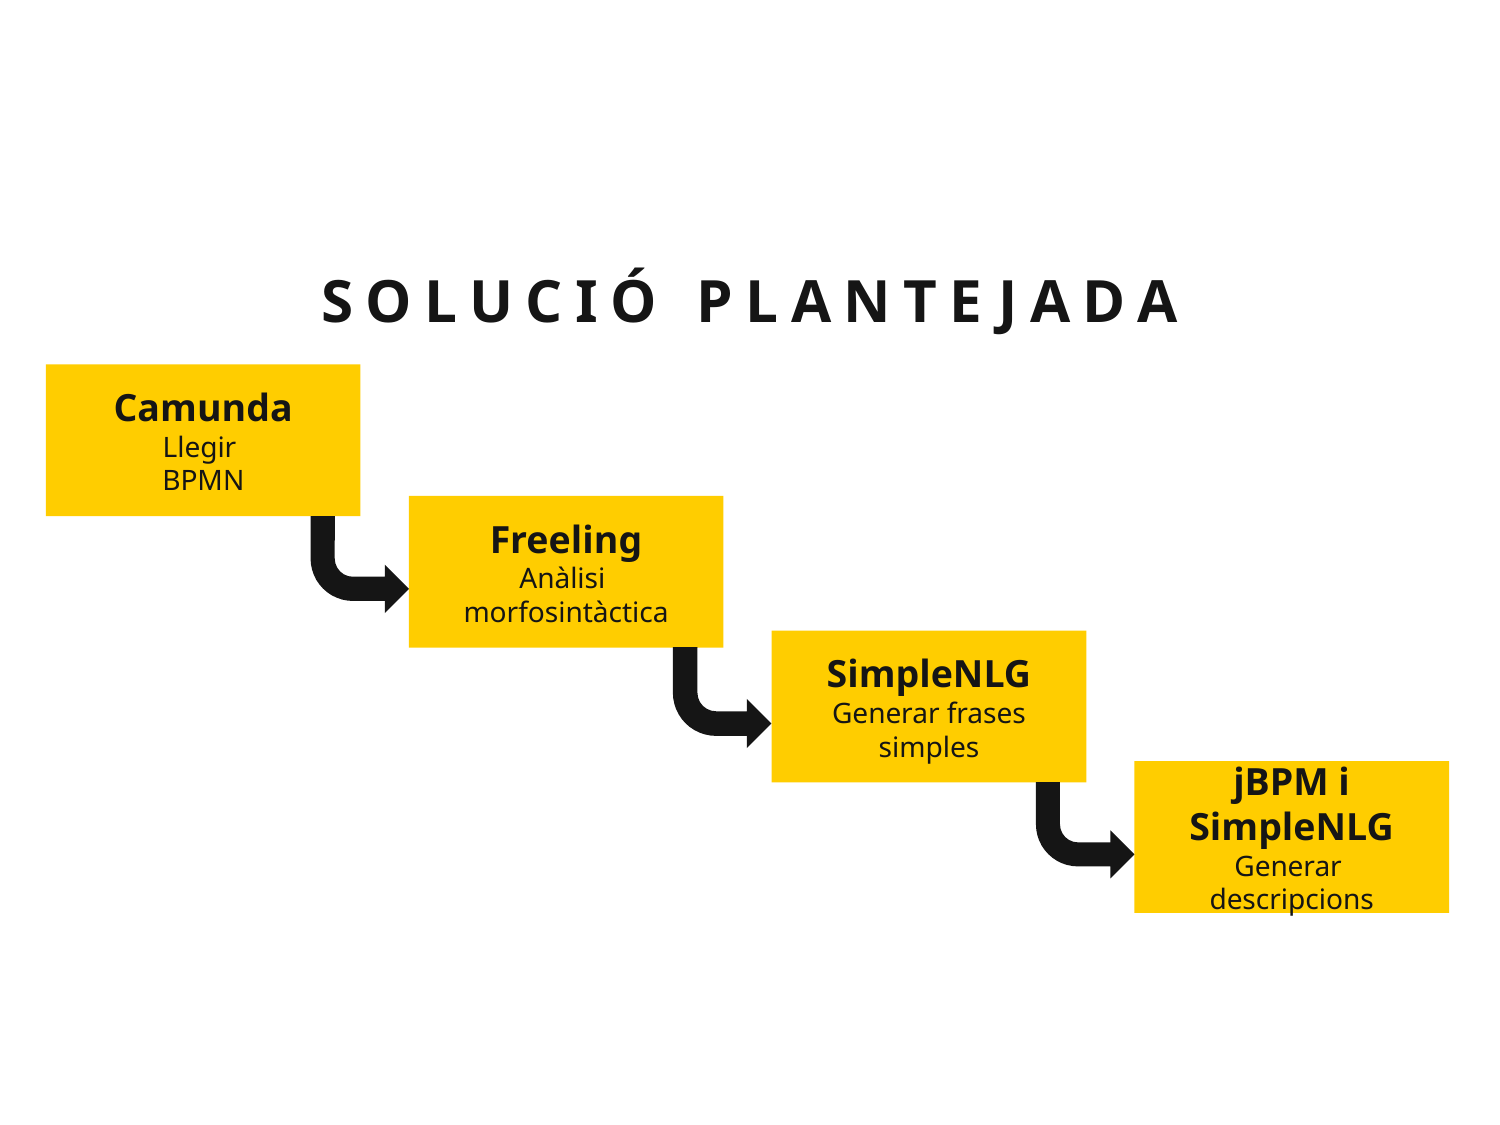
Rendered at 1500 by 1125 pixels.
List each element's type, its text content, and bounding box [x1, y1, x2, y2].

text_box [671, 646, 773, 751]
text_box jBPM i SimpleNLG Generar descripcions [1133, 760, 1450, 914]
text_box [0, 140, 1500, 985]
text_box SimpleNLG Generar frases simples [771, 630, 1087, 783]
text_box [309, 515, 411, 616]
text_box Freeling Anàlisi morfosintàctica [408, 495, 724, 649]
text_box [1034, 781, 1136, 881]
title Solució plantejada [187, 234, 1313, 342]
text_box Camunda Llegir BPMN [45, 363, 362, 517]
